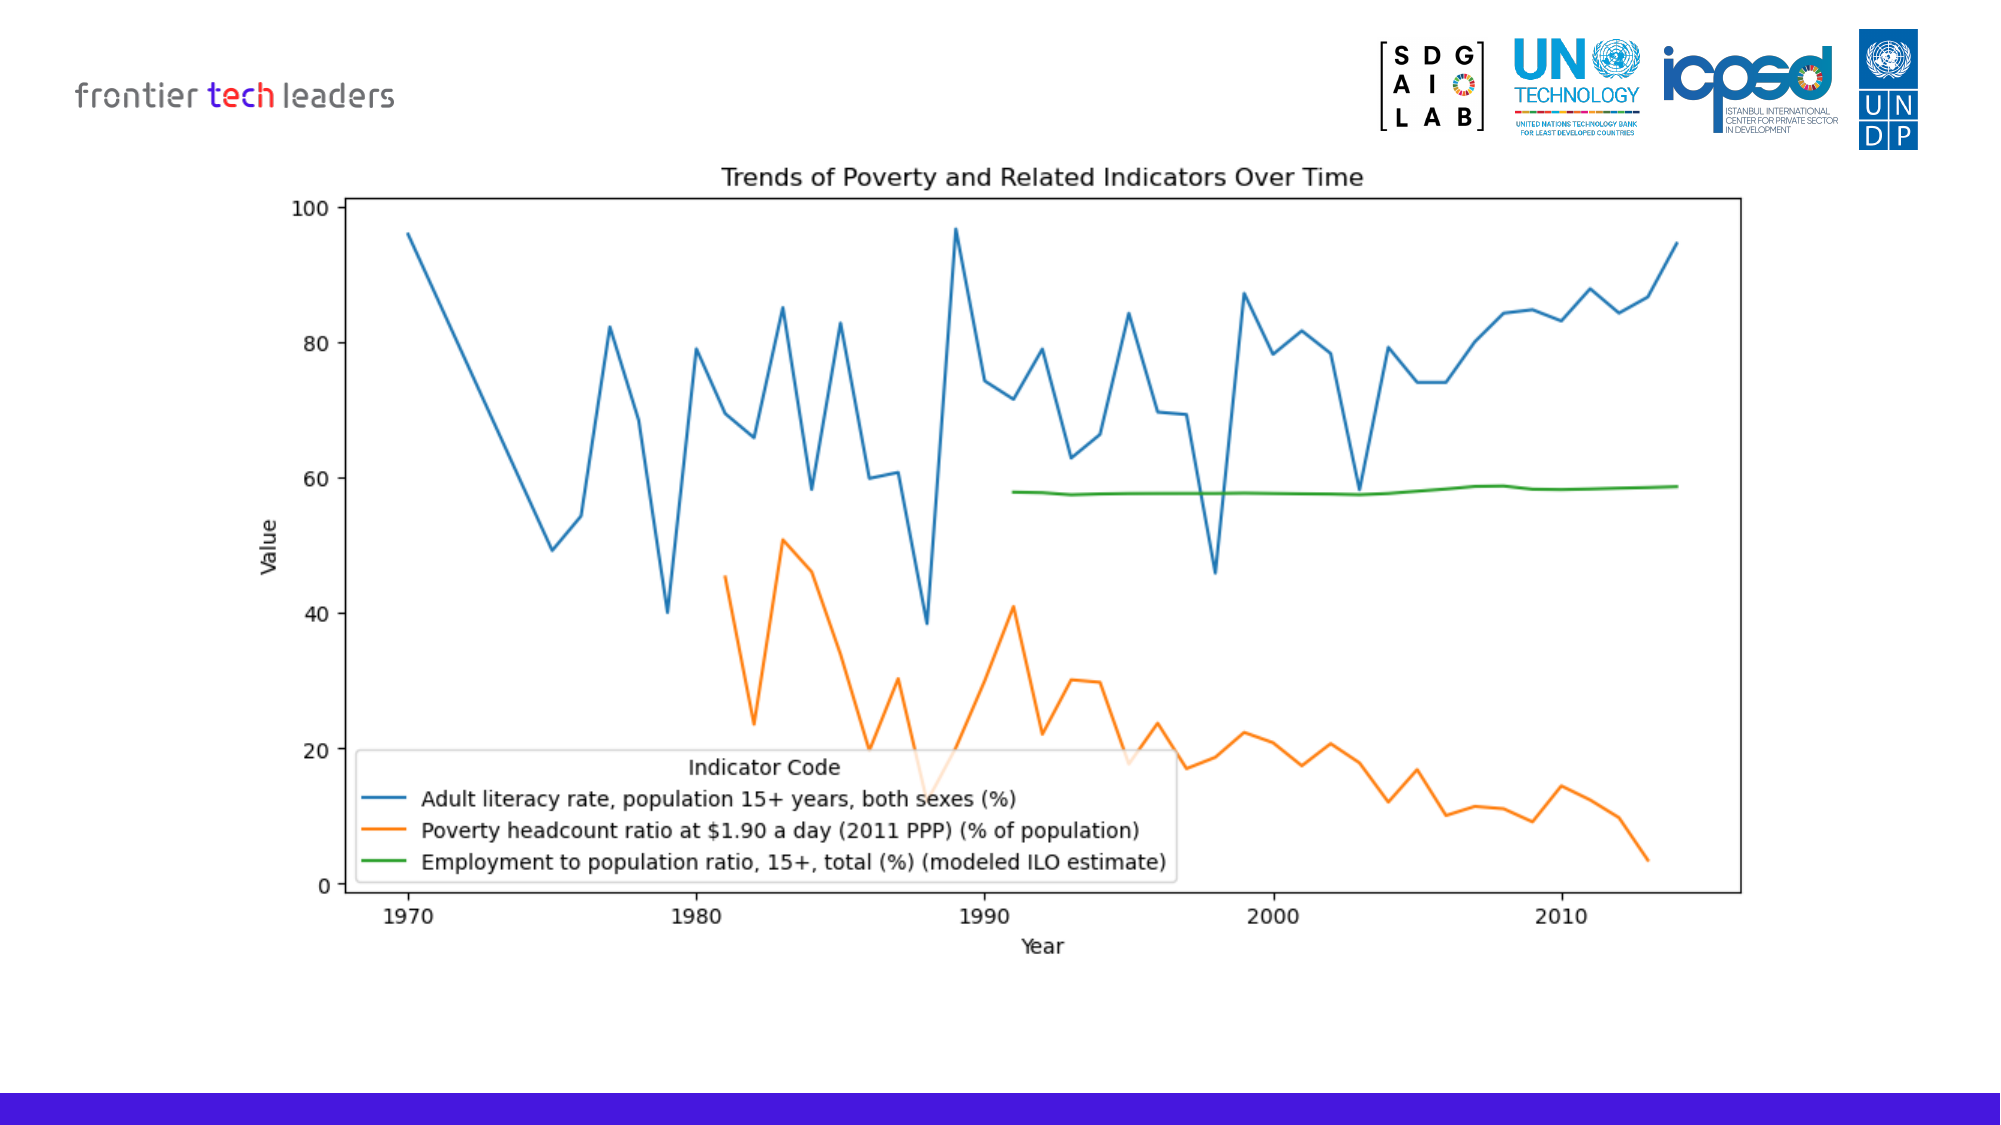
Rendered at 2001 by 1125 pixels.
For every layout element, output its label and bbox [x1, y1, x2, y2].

picture [245, 153, 1754, 972]
text_box [0, 1093, 2000, 1125]
picture [75, 82, 394, 108]
text_box [1377, 29, 1918, 150]
